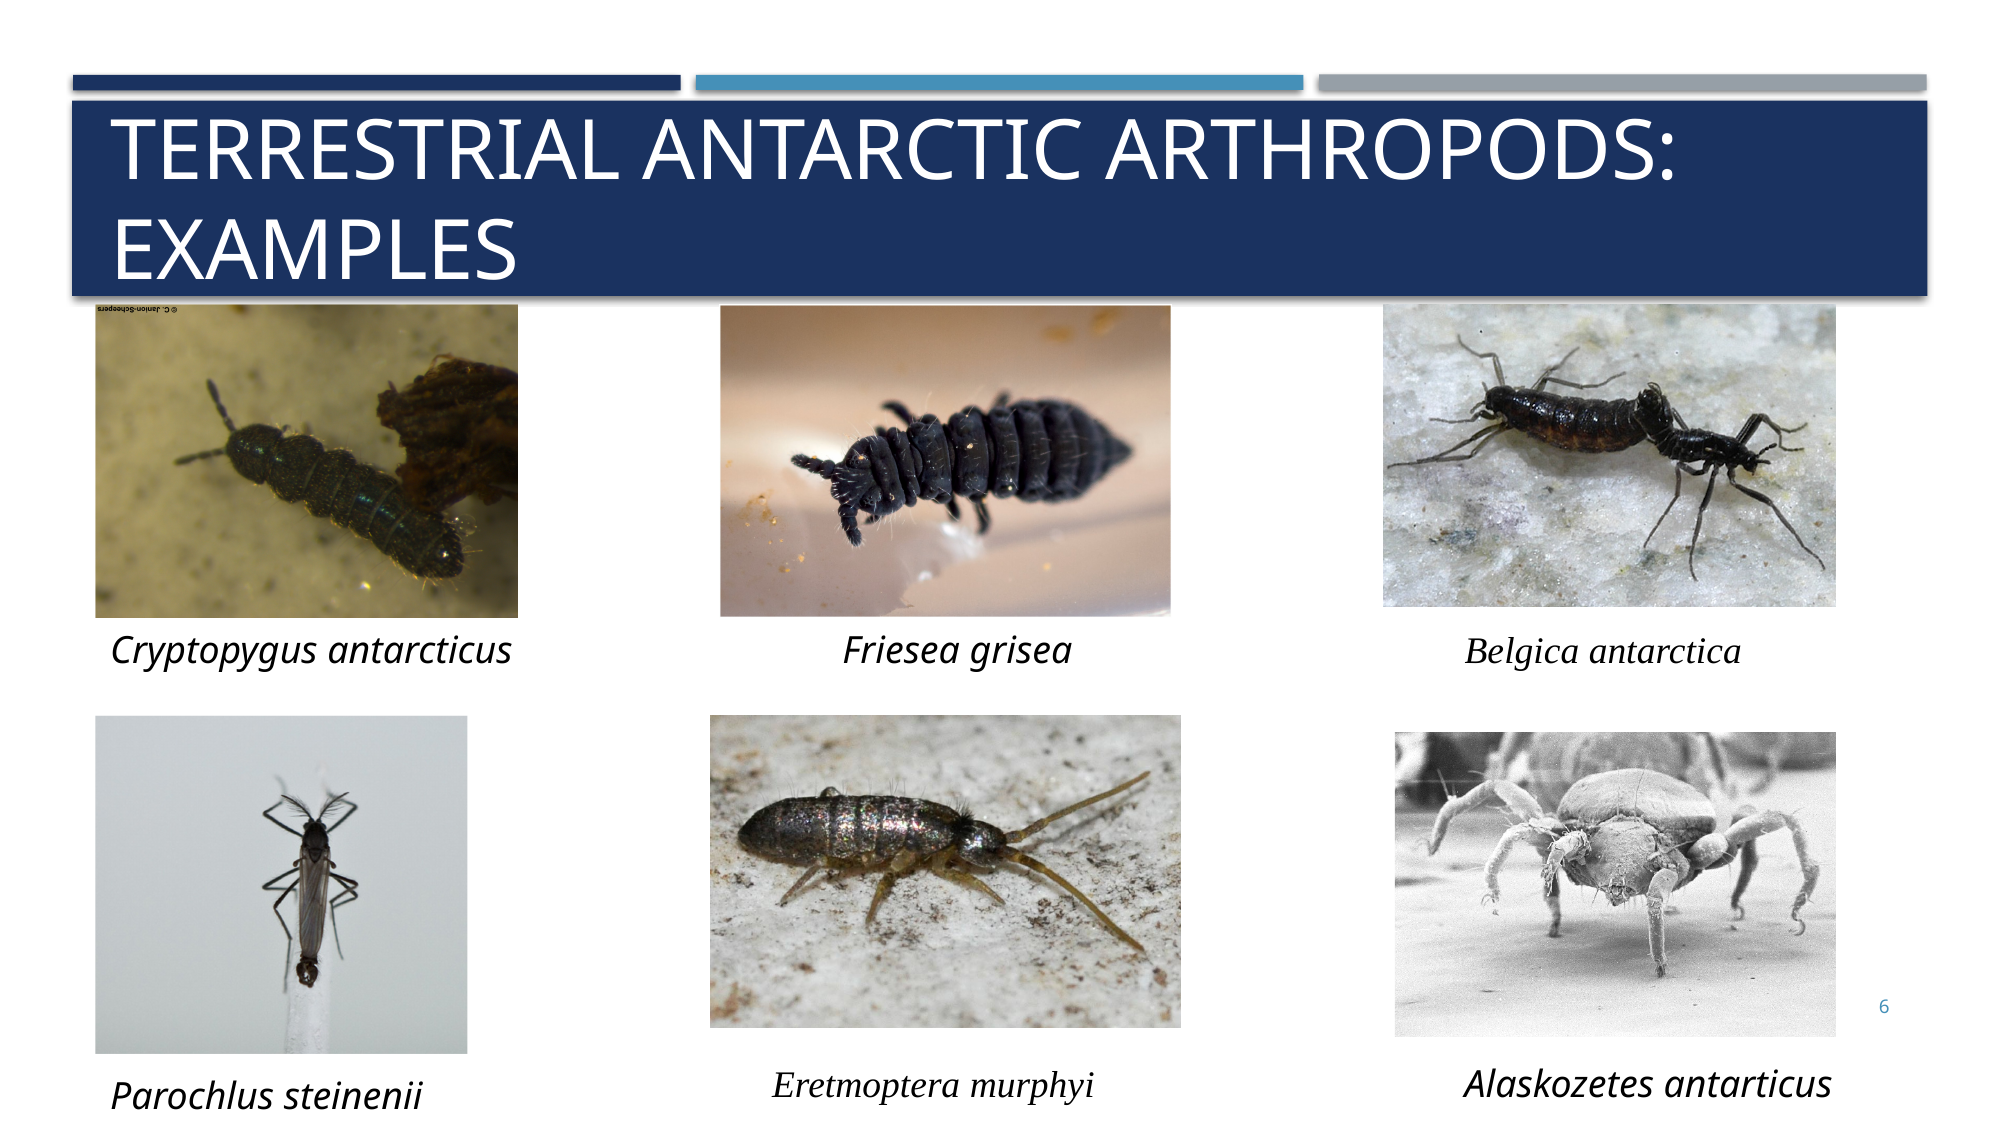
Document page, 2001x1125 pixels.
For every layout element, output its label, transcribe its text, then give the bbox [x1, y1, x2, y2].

picture [710, 714, 1181, 1029]
text_box Friesea grisea [827, 618, 1449, 678]
picture [1382, 303, 1837, 607]
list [94, 303, 518, 618]
title TERRESTRIAL ANTARCTIC ARTHROPODS: EXAMPLES [95, 137, 1905, 304]
text_box Eretmoptera murphyi [757, 1053, 1449, 1113]
picture [718, 303, 1173, 618]
text_box Alaskozetes antarticus [1449, 1053, 2000, 1113]
text_box Belgica antarctica [1449, 618, 2000, 678]
slide_number 6 [1841, 977, 1905, 1037]
text_box Parochlus steinenii [95, 1064, 1321, 1125]
picture [94, 714, 468, 1054]
text_box Cryptopygus antarcticus [95, 618, 827, 678]
picture [1394, 731, 1837, 1037]
